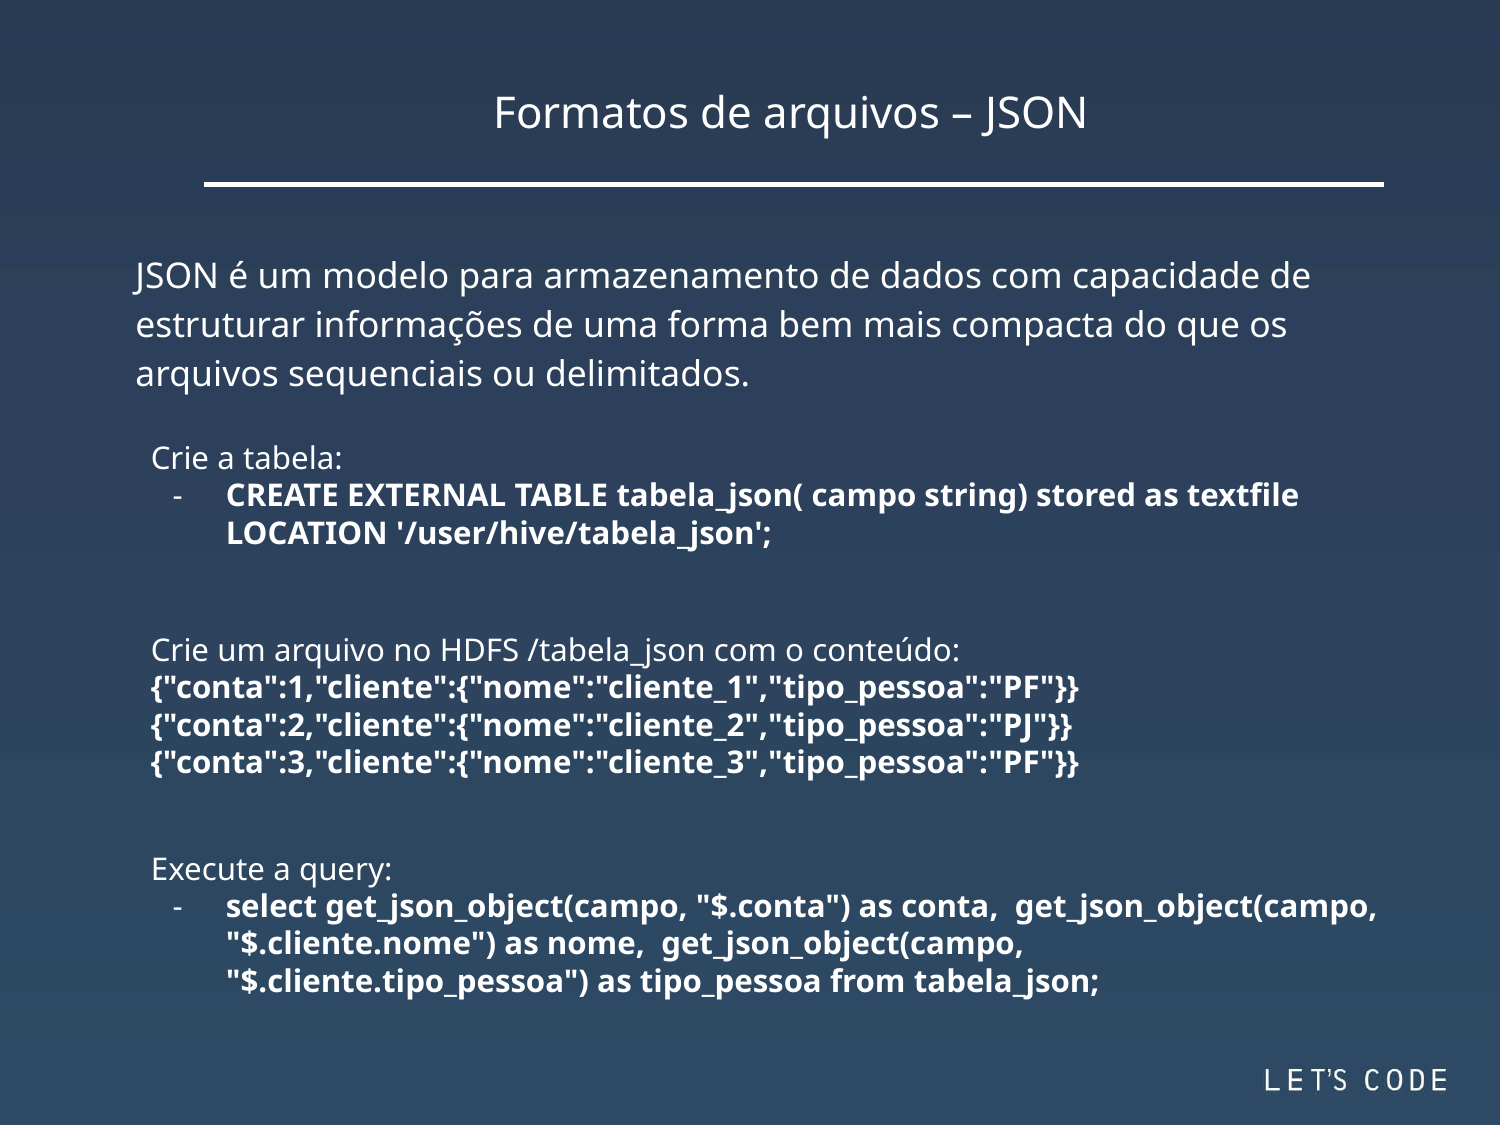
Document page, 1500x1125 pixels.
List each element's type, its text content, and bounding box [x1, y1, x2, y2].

text_box Execute a query: select get_json_object(campo, "$.conta") as conta, get_json_object(campo, "$.cliente.nome") as nome, get_json_object(campo, "$.cliente.tipo_pessoa") as tipo_pessoa from tabela_json; [135, 833, 1395, 1070]
text_box Crie um arquivo no HDFS /tabela_json com o conteúdo: {"conta":1,"cliente":{"nome":"cliente_1","tipo_pessoa":"PF"}} {"conta":2,"cliente":{"nome":"cliente_2","tipo_pessoa":"PJ"}} {"conta":3,"cliente":{"nome":"cliente_3","tipo_pessoa":"PF"}} [135, 615, 1395, 798]
text_box Crie a tabela: CREATE EXTERNAL TABLE tabela_json( campo string) stored as textfile LOCATION '/user/hive/tabela_json'; [135, 423, 1395, 579]
picture [0, 0, 1500, 1125]
text_box JSON é um modelo para armazenamento de dados com capacidade de estruturar informações de uma forma bem mais compacta do que os arquivos sequenciais ou delimitados. [120, 232, 1380, 402]
text_box Formatos de arquivos – JSON [195, 69, 1399, 168]
